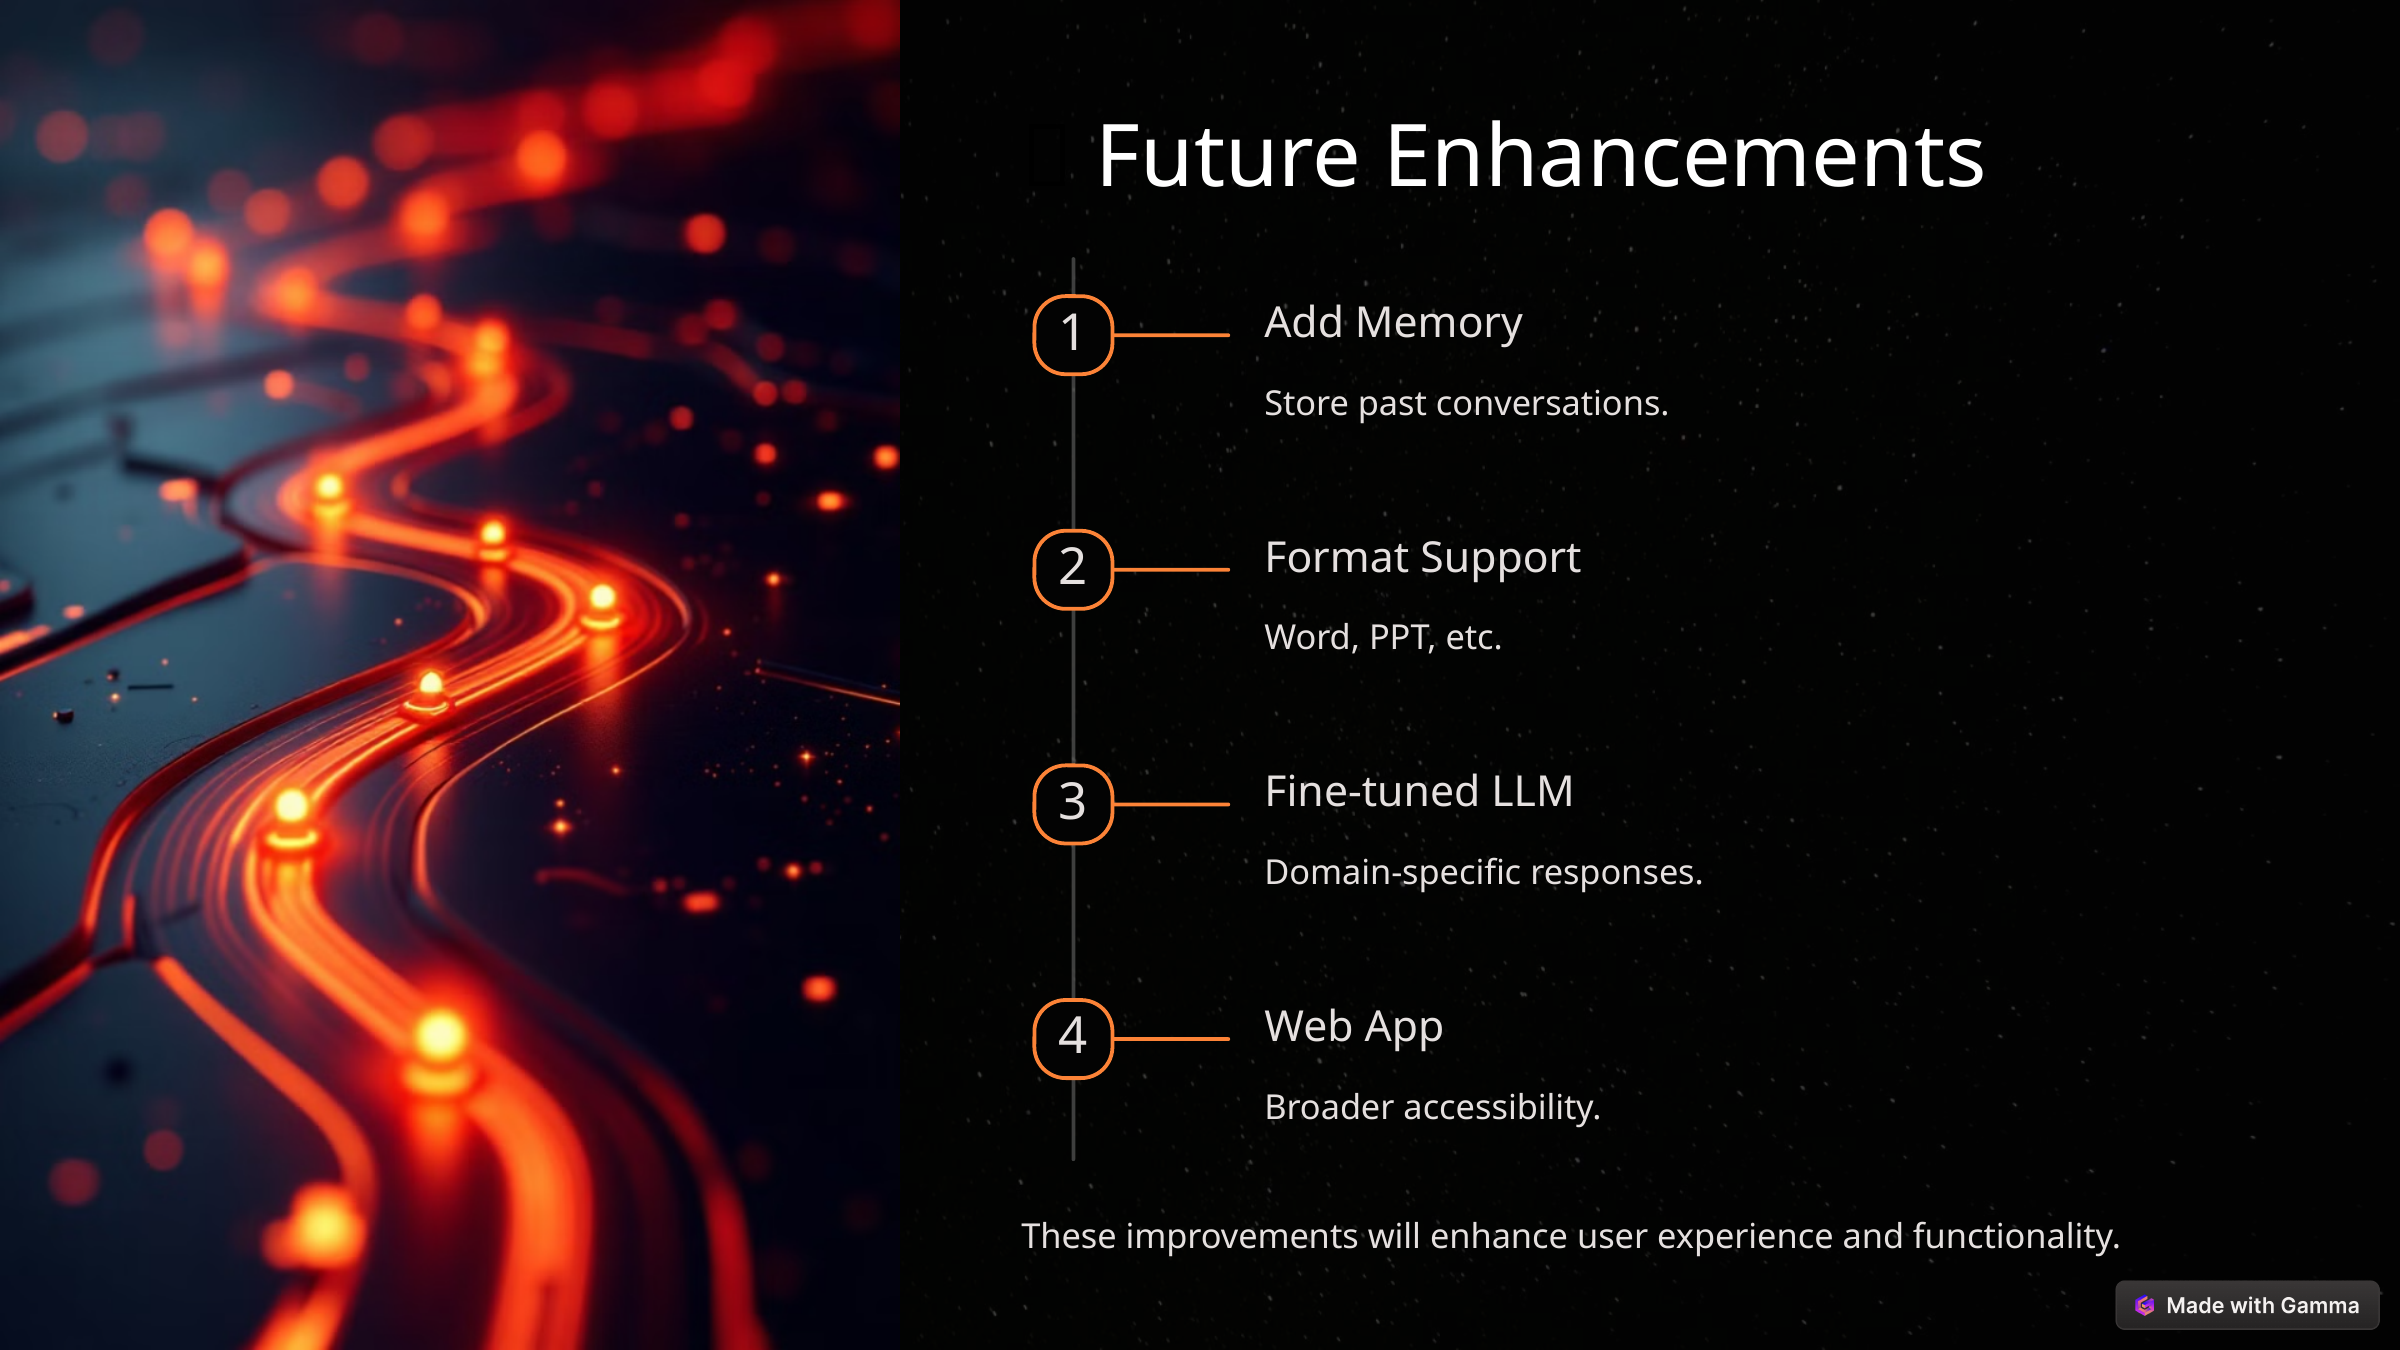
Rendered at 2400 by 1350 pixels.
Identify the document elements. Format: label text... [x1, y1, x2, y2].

text_box Store past conversations. [1264, 366, 2279, 423]
text_box [1071, 1079, 1076, 1162]
text_box 2 [1057, 543, 1090, 596]
text_box [1034, 530, 1113, 609]
text_box 3 [1057, 778, 1090, 831]
text_box Format Support [1264, 526, 1699, 581]
text_box These improvements will enhance user experience and functionality. [1021, 1199, 2279, 1256]
picture [0, 0, 2400, 1350]
text_box [1071, 844, 1076, 1000]
text_box [1034, 765, 1113, 844]
text_box Add Memory [1264, 291, 1699, 346]
text_box Word, PPT, etc. [1264, 601, 2279, 657]
text_box 1 [1063, 309, 1084, 362]
text_box [1113, 802, 1231, 807]
text_box [1034, 999, 1113, 1079]
text_box [1113, 333, 1231, 338]
text_box [1071, 375, 1076, 530]
text_box [1113, 567, 1231, 572]
text_box Web App [1264, 995, 1699, 1050]
text_box 📌 Future Enhancements [1021, 95, 2035, 206]
text_box Domain-specific responses. [1264, 836, 2279, 892]
text_box Fine-tuned LLM [1264, 761, 1699, 816]
text_box [1034, 296, 1113, 375]
text_box [1071, 609, 1076, 765]
text_box Broader accessibility. [1264, 1070, 2279, 1127]
text_box [1113, 1037, 1231, 1041]
text_box [1071, 257, 1076, 296]
text_box 4 [1056, 1013, 1091, 1066]
